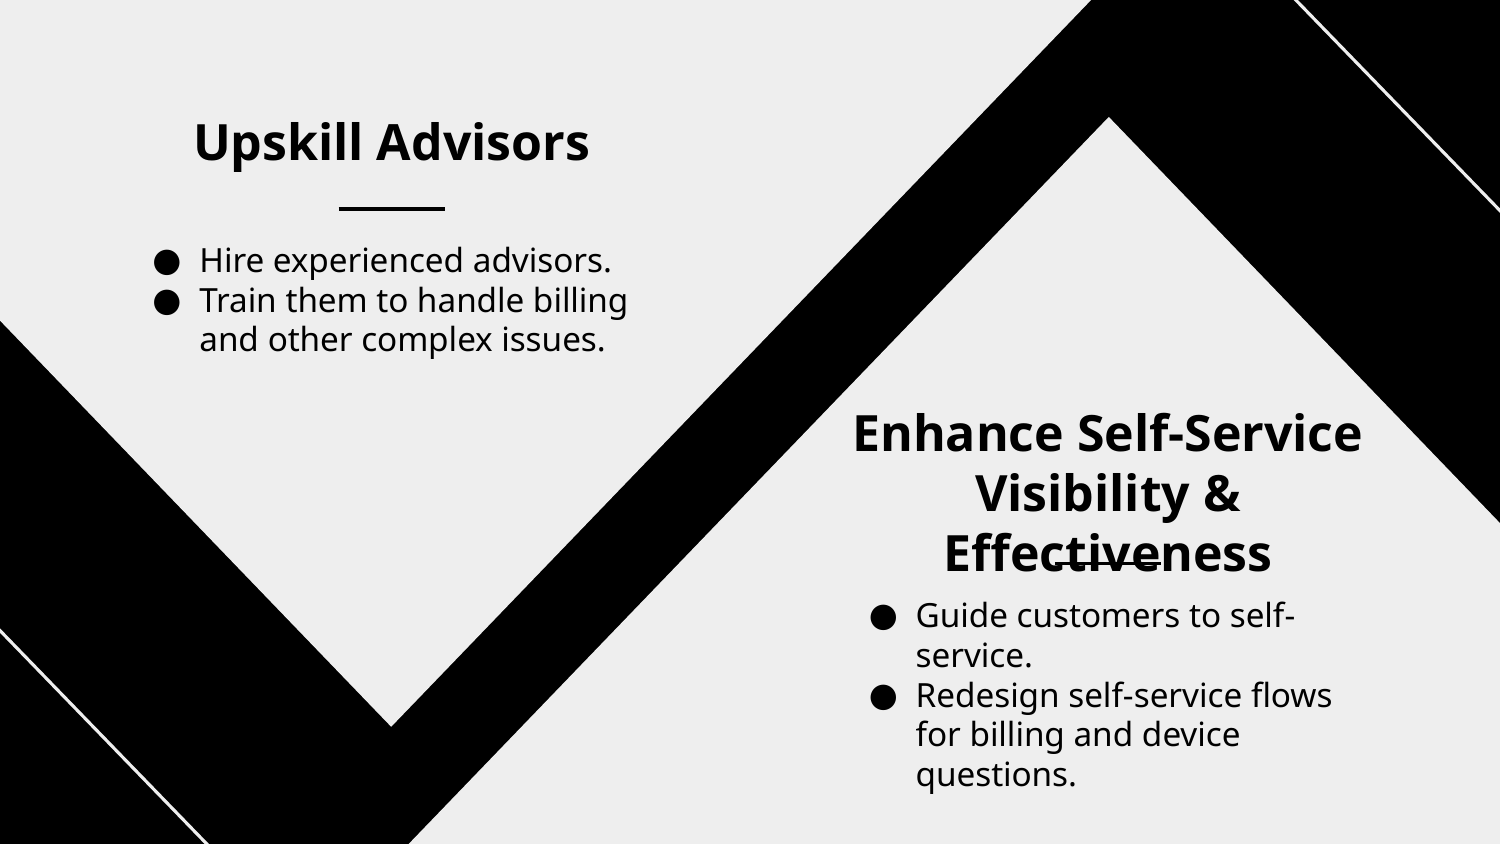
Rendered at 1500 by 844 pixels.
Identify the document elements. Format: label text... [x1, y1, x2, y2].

subtitle Guide customers to self-service. Redesign self-service flows for billing and device questions. [853, 578, 1395, 742]
subtitle Hire experienced advisors. Train them to handle billing and other complex issues. [137, 223, 697, 387]
title Enhance Self-Service Visibility & Effectiveness [821, 386, 1395, 473]
title Upskill Advisors [137, 95, 647, 183]
